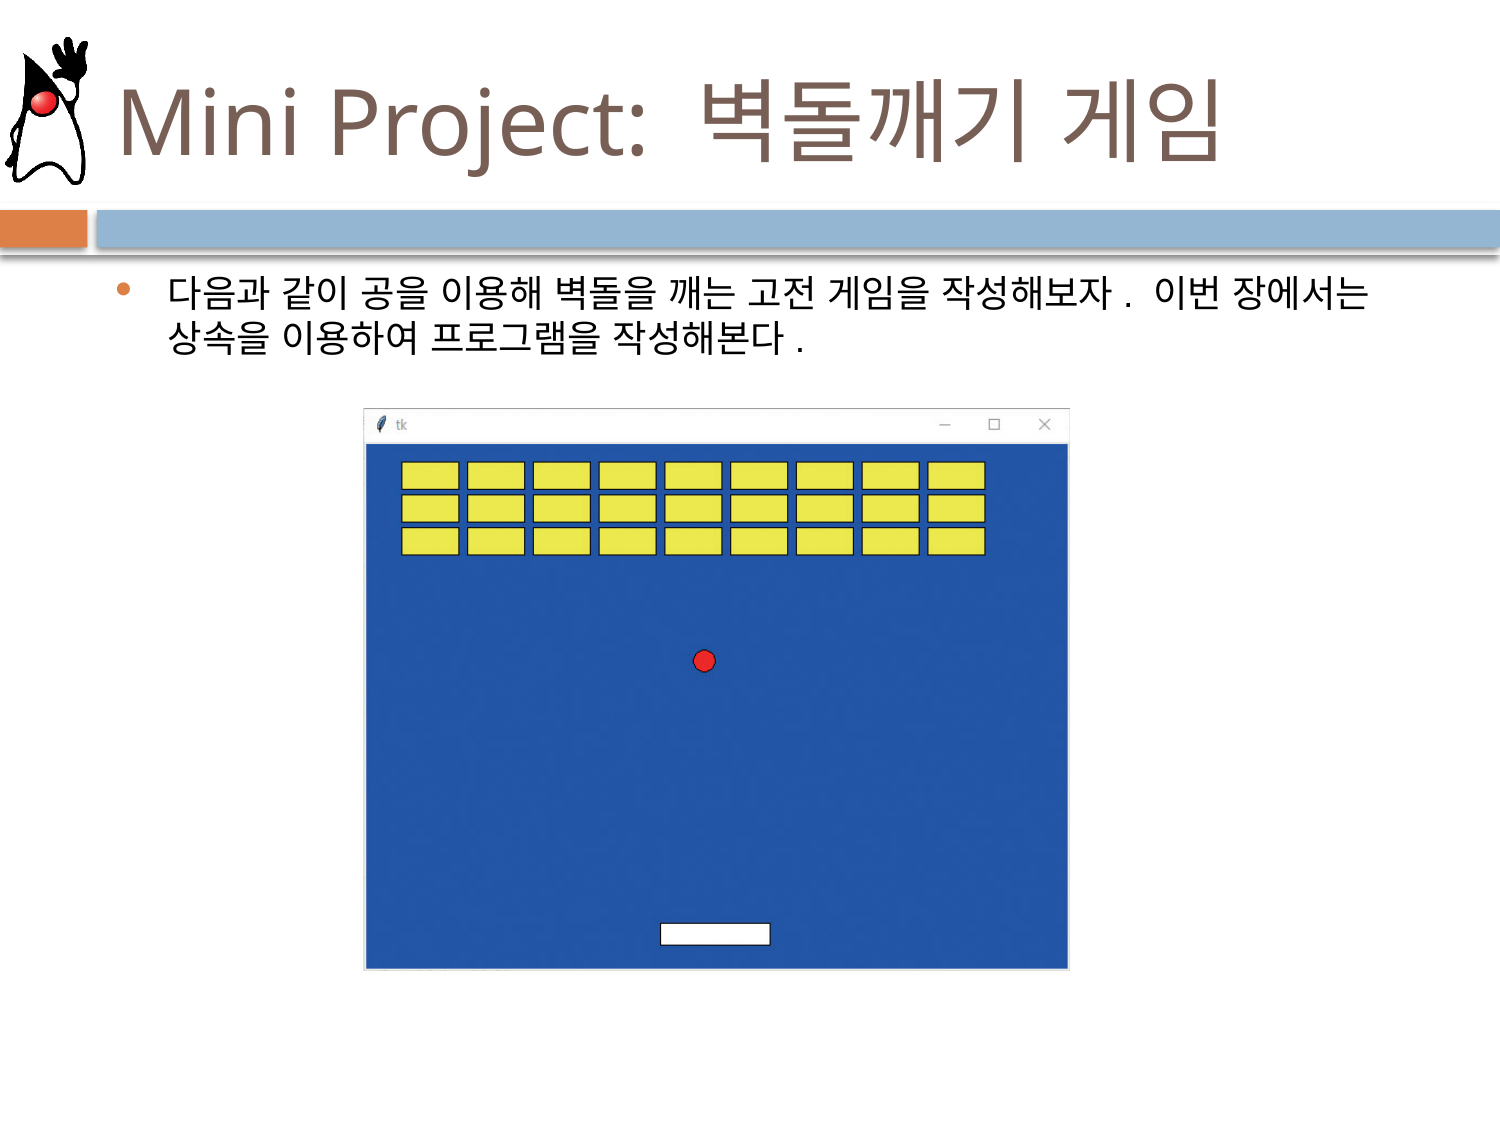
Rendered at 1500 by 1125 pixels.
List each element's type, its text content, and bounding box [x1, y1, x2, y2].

picture [363, 407, 1071, 971]
list 다음과 같이 공을 이용해 벽돌을 깨는 고전 게임을 작성해보자. 이번 장에서는 상속을 이용하여 프로그램을 작성해본다. [100, 262, 1438, 1000]
title Mini Project: 벽돌깨기 게임 [100, 37, 1438, 200]
picture [5, 37, 88, 185]
